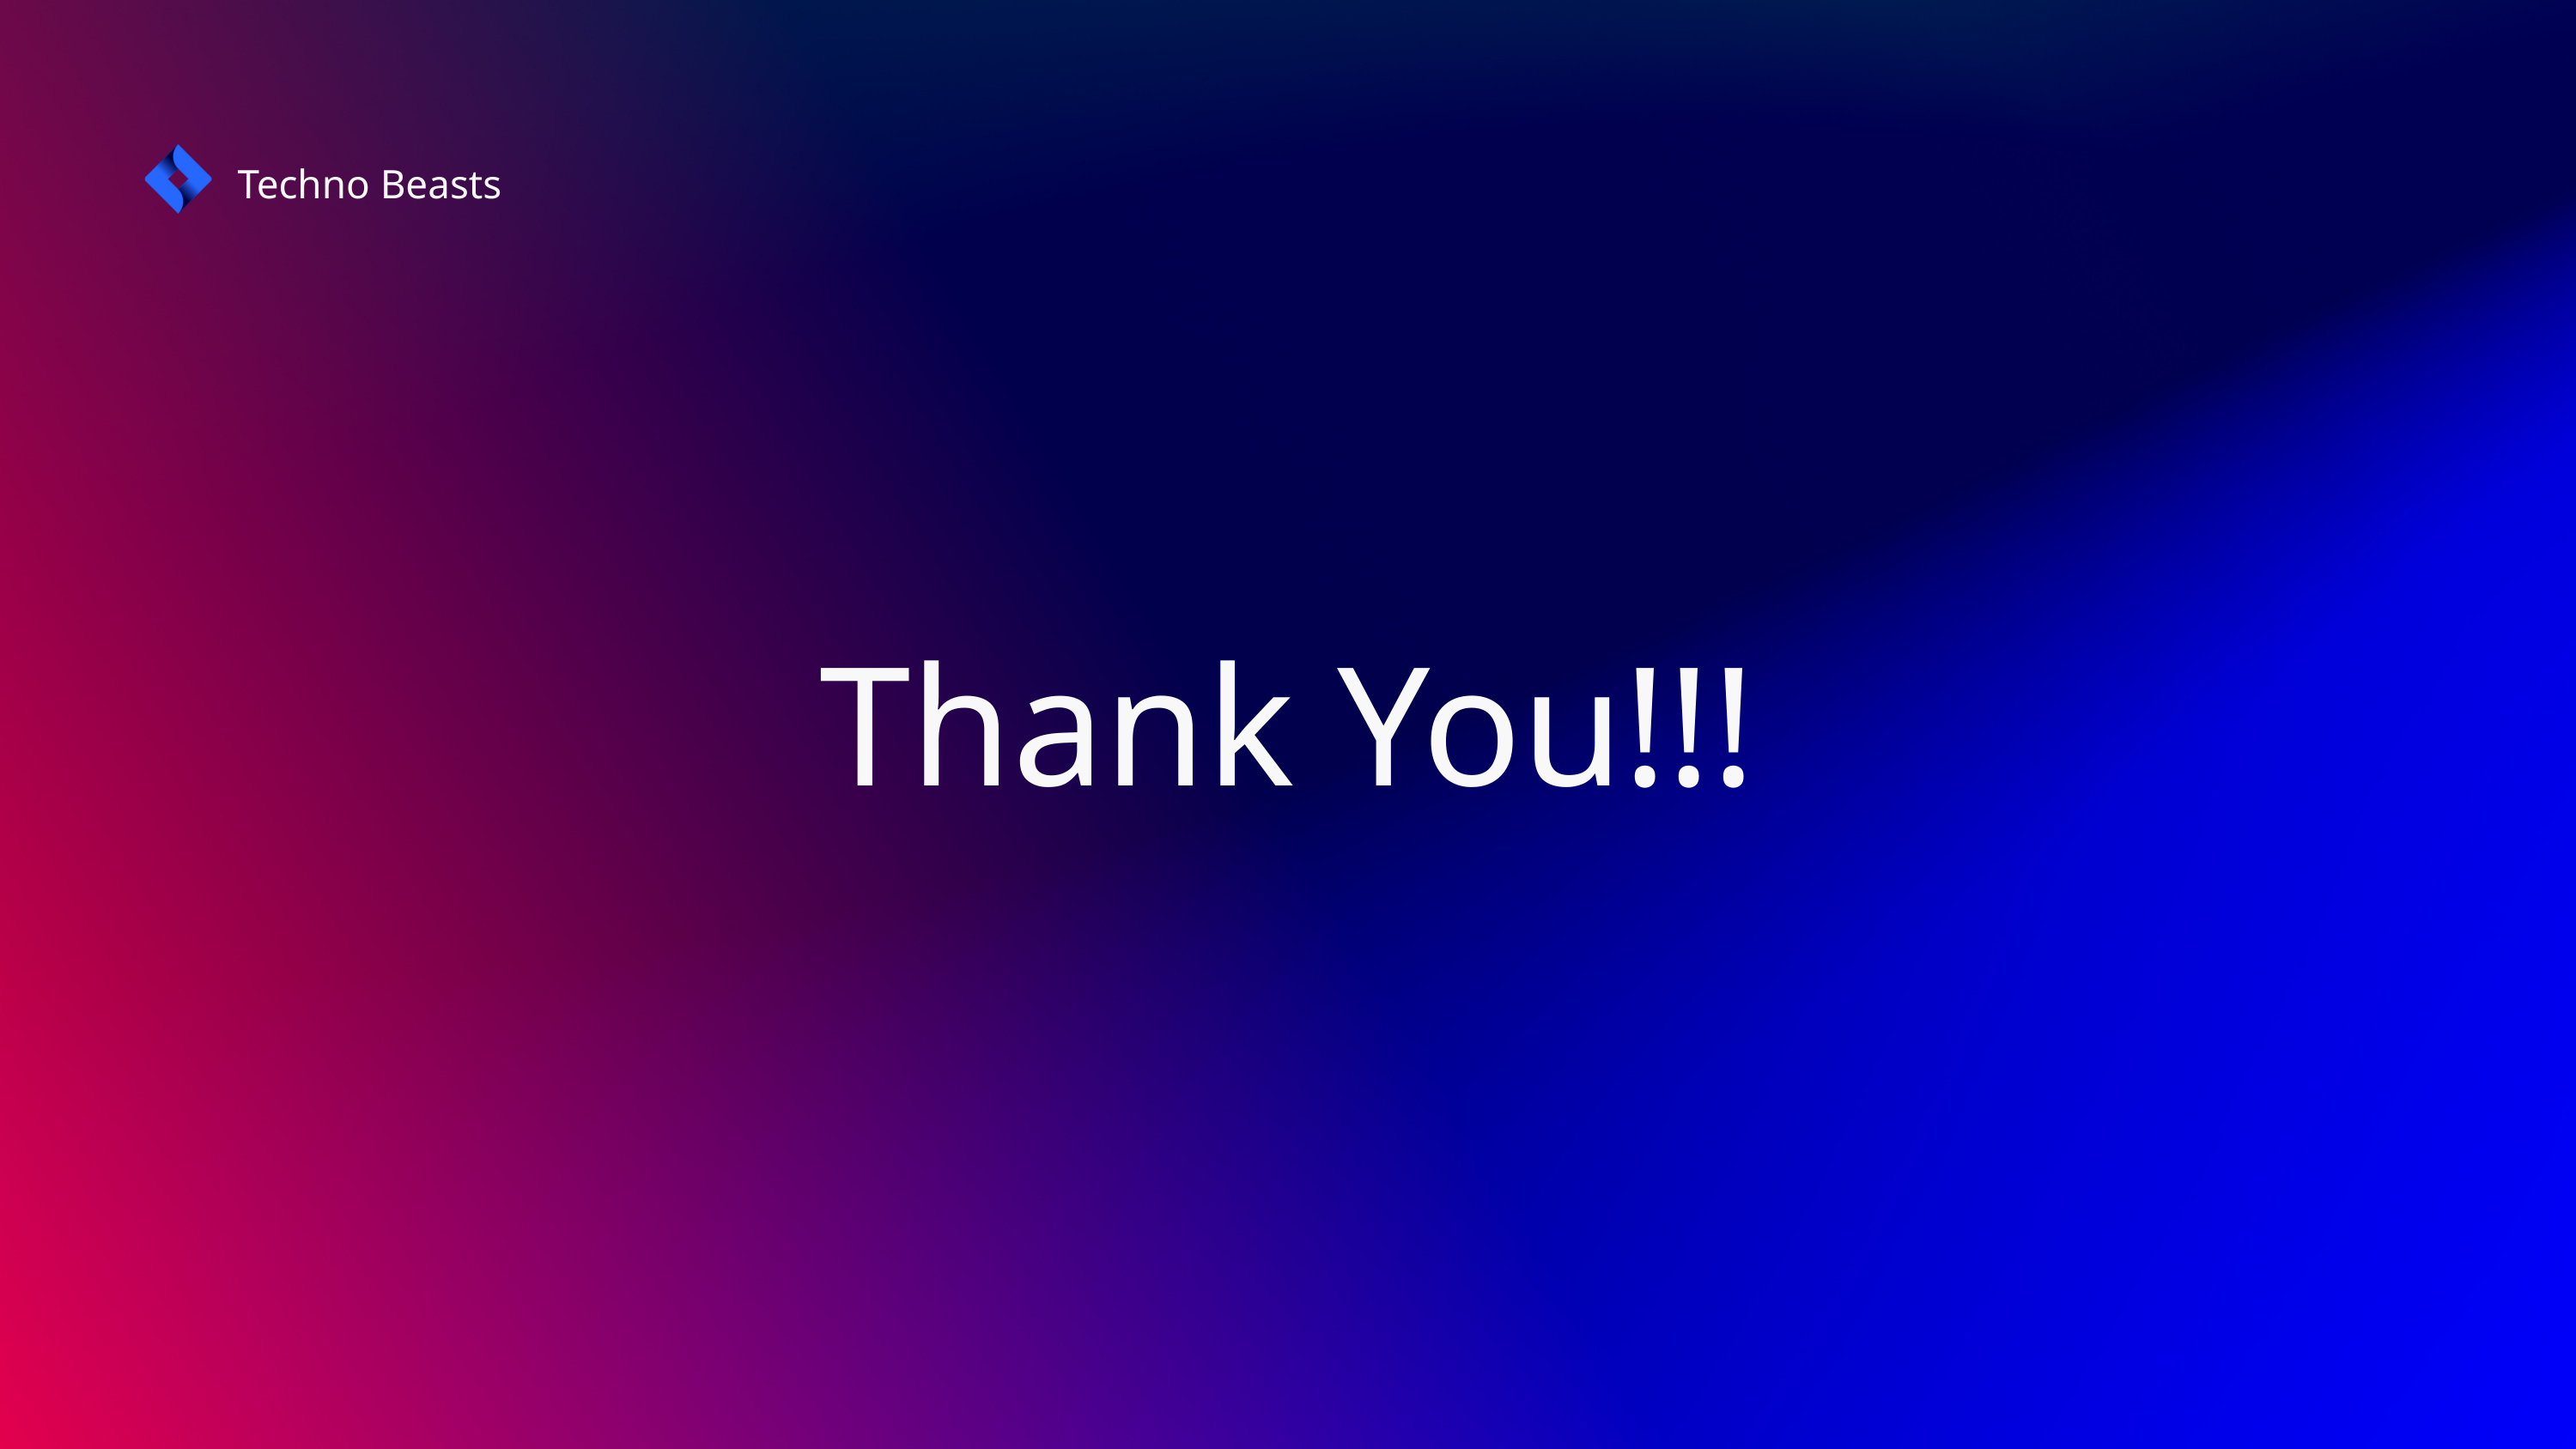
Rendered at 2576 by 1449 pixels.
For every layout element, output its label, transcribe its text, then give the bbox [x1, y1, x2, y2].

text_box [144, 144, 696, 215]
text_box [0, 0, 2576, 1449]
text_box Thank You!!! [792, 588, 1784, 819]
